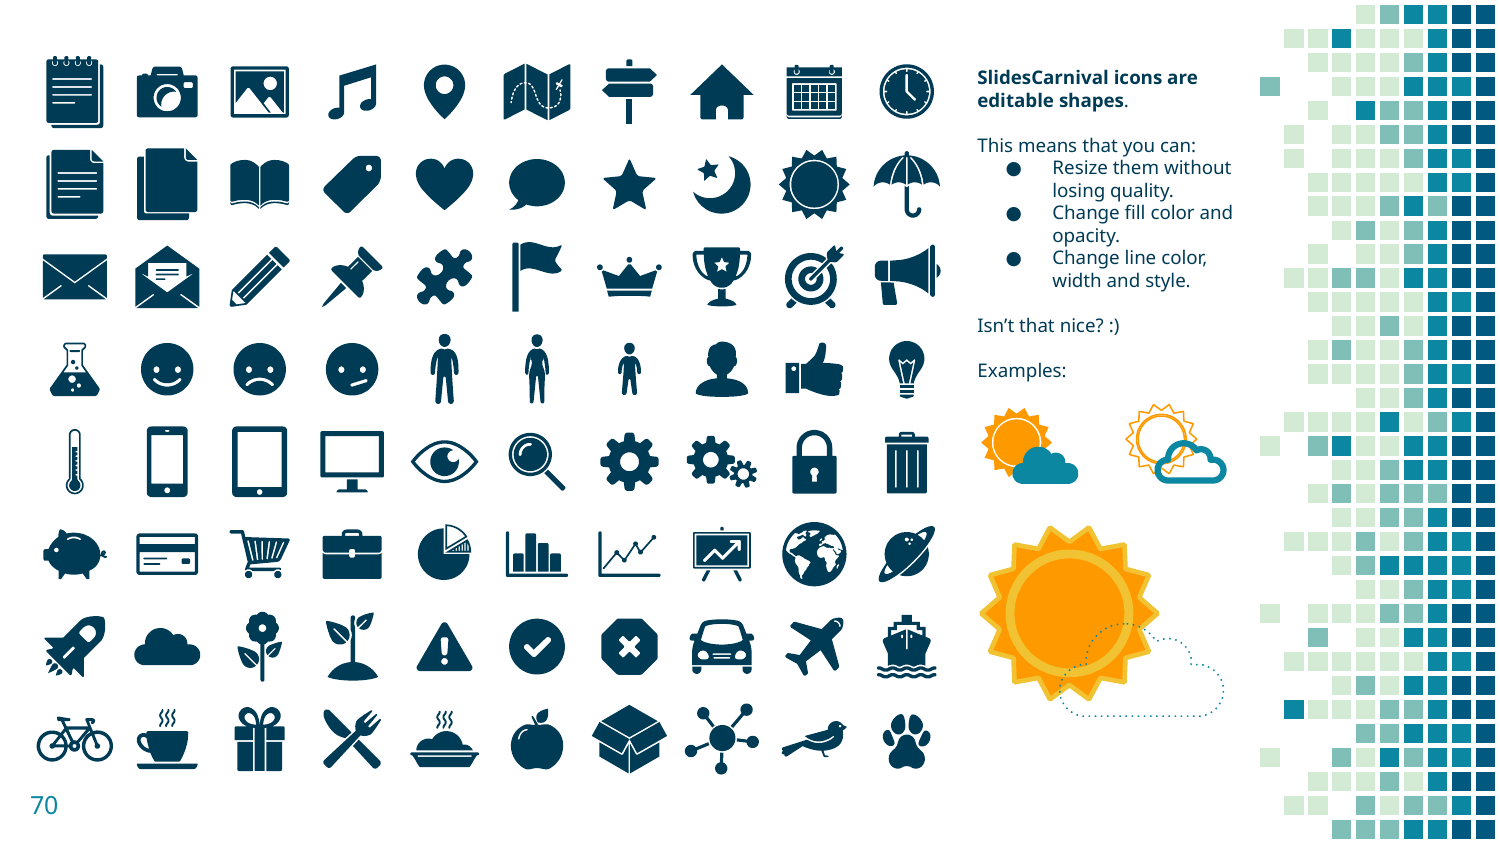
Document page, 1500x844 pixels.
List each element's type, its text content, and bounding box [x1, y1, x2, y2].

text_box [510, 708, 564, 770]
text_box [325, 612, 379, 681]
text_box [873, 150, 941, 218]
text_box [503, 63, 571, 121]
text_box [508, 432, 566, 491]
text_box [416, 622, 473, 672]
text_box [778, 149, 851, 220]
text_box [325, 343, 379, 396]
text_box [884, 431, 929, 494]
text_box [600, 432, 659, 491]
text_box [232, 426, 288, 498]
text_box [1125, 404, 1198, 474]
text_box [146, 426, 188, 498]
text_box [879, 64, 935, 119]
text_box [328, 64, 377, 120]
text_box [888, 340, 925, 399]
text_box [44, 615, 106, 678]
text_box [1199, 449, 1224, 481]
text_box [230, 159, 290, 210]
text_box [792, 429, 837, 494]
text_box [684, 703, 760, 775]
text_box [233, 343, 286, 396]
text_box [136, 66, 198, 118]
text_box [601, 59, 658, 125]
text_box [321, 246, 383, 308]
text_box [320, 430, 385, 493]
text_box [134, 628, 201, 666]
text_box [785, 342, 844, 397]
text_box [785, 617, 844, 676]
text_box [49, 342, 100, 397]
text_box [874, 244, 941, 306]
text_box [598, 531, 661, 578]
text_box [430, 333, 459, 405]
text_box SlidesCarnival icons are editable shapes. This means that you can: Resize them without losing quality. Change fill color and opacity. Change line color, width and style. Isn’t that nice? :) Examples: [962, 51, 1257, 302]
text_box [692, 526, 751, 582]
text_box [43, 529, 107, 580]
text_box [876, 614, 937, 679]
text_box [136, 148, 198, 221]
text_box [46, 55, 104, 129]
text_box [786, 64, 843, 120]
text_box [136, 533, 199, 576]
text_box [690, 64, 754, 120]
text_box [1055, 452, 1079, 484]
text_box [878, 525, 936, 583]
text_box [686, 435, 758, 488]
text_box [229, 246, 290, 308]
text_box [230, 66, 290, 118]
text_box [882, 713, 931, 769]
slide_number 70 [15, 774, 105, 839]
text_box [695, 341, 749, 397]
text_box [603, 159, 656, 210]
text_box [417, 524, 472, 581]
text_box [505, 531, 569, 578]
text_box [417, 249, 473, 305]
text_box [509, 159, 565, 210]
text_box [36, 716, 114, 762]
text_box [42, 254, 108, 300]
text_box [135, 245, 200, 309]
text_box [322, 529, 382, 580]
text_box [601, 618, 658, 675]
text_box [782, 522, 847, 587]
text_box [980, 407, 1053, 478]
text_box [141, 343, 194, 396]
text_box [524, 334, 550, 404]
text_box [781, 721, 847, 758]
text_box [234, 706, 285, 772]
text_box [617, 342, 642, 396]
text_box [692, 247, 752, 307]
text_box [509, 618, 565, 675]
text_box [596, 256, 663, 297]
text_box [46, 149, 104, 220]
text_box [323, 155, 381, 213]
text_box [512, 241, 562, 312]
text_box [423, 64, 466, 120]
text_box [65, 428, 85, 495]
text_box [1065, 638, 1224, 717]
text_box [410, 710, 480, 768]
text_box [237, 611, 283, 682]
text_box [410, 439, 479, 484]
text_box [692, 156, 751, 214]
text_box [689, 619, 755, 675]
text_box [136, 708, 198, 770]
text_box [980, 527, 1158, 700]
text_box [415, 158, 474, 211]
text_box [591, 704, 668, 774]
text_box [229, 529, 290, 579]
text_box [323, 709, 382, 769]
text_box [784, 245, 844, 309]
